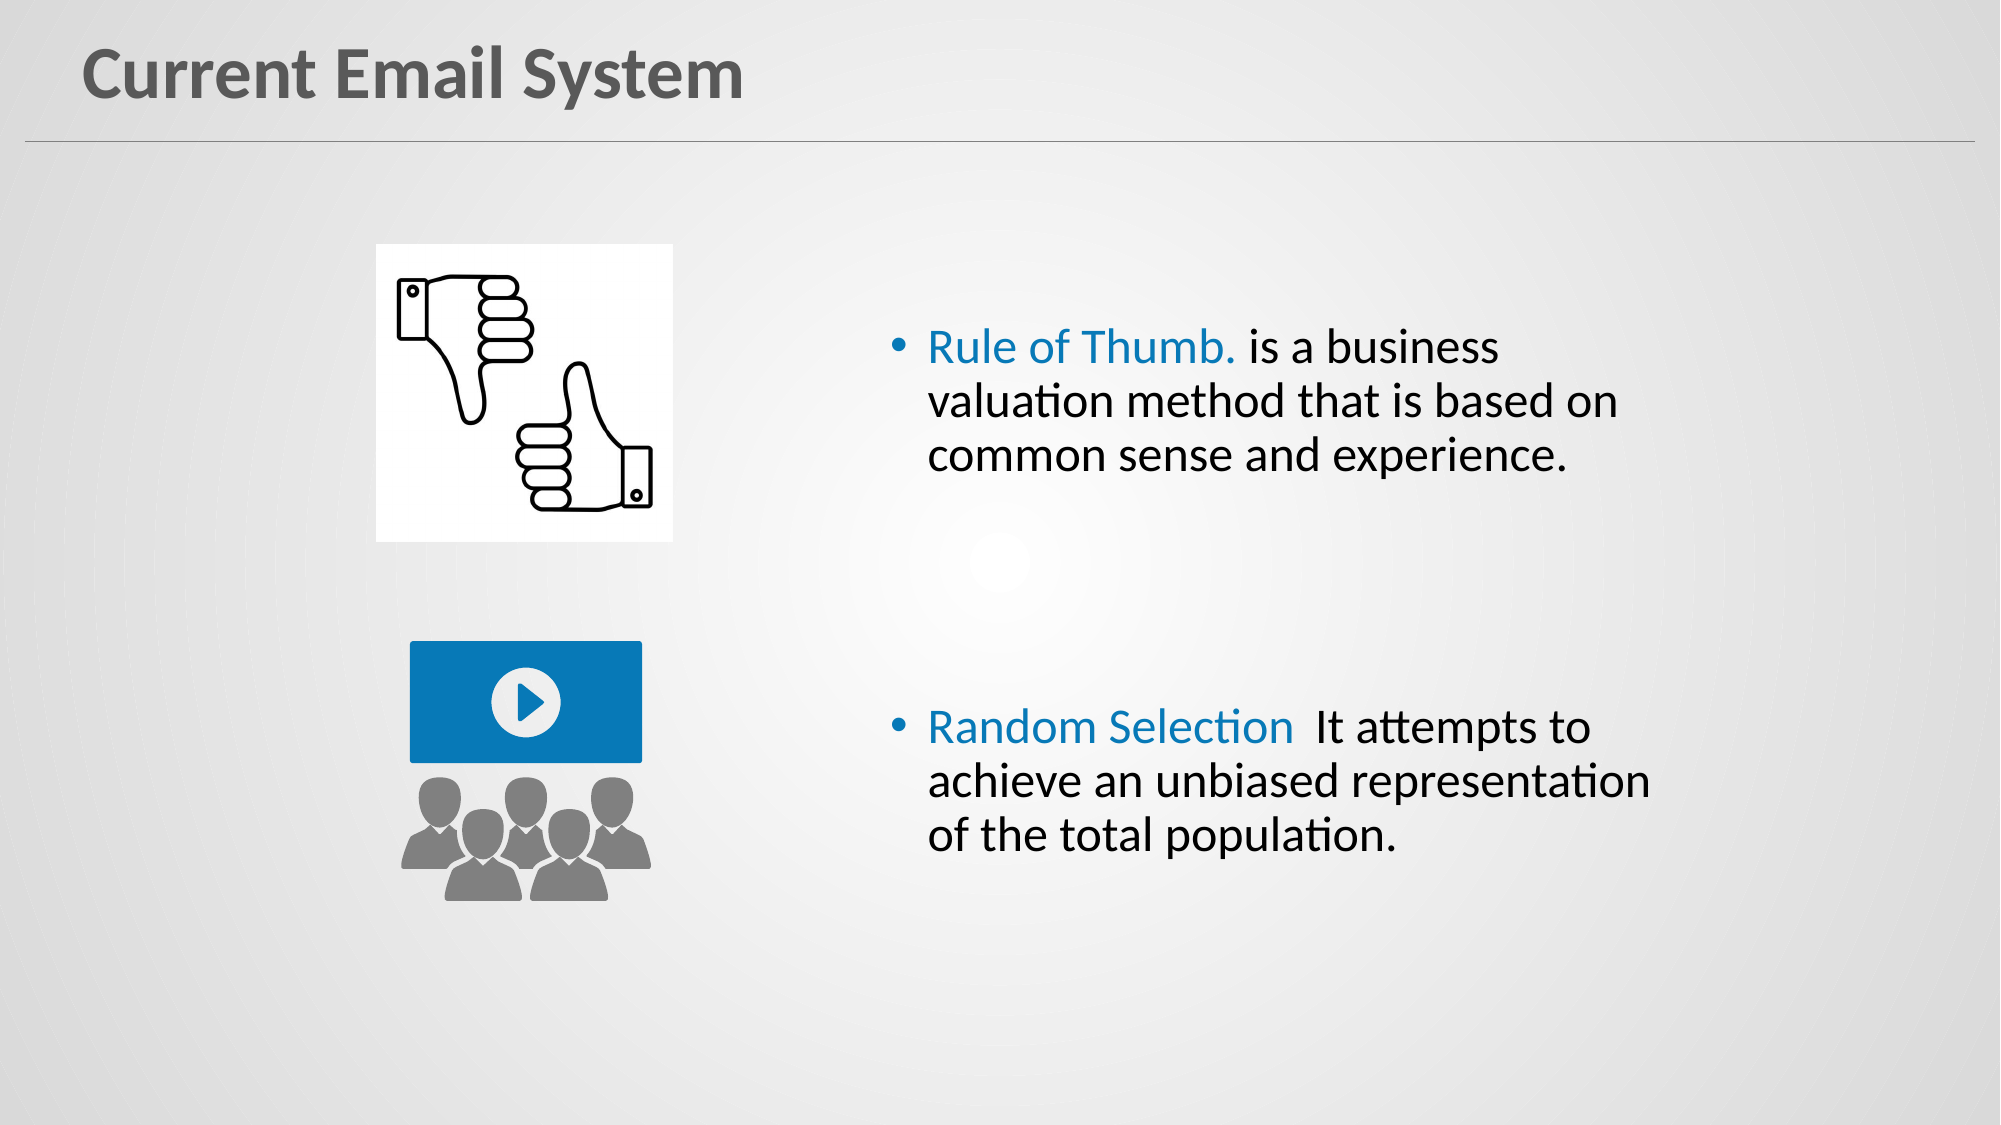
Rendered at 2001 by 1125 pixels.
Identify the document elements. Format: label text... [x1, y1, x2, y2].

picture [376, 244, 674, 542]
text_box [396, 640, 651, 902]
text_box Random Selection It attempts to achieve an unbiased representation of the total population. [875, 693, 1685, 944]
title Current Email System [67, 10, 1868, 128]
text_box Rule of Thumb. is a business valuation method that is based on common sense and experience. [875, 312, 1685, 563]
